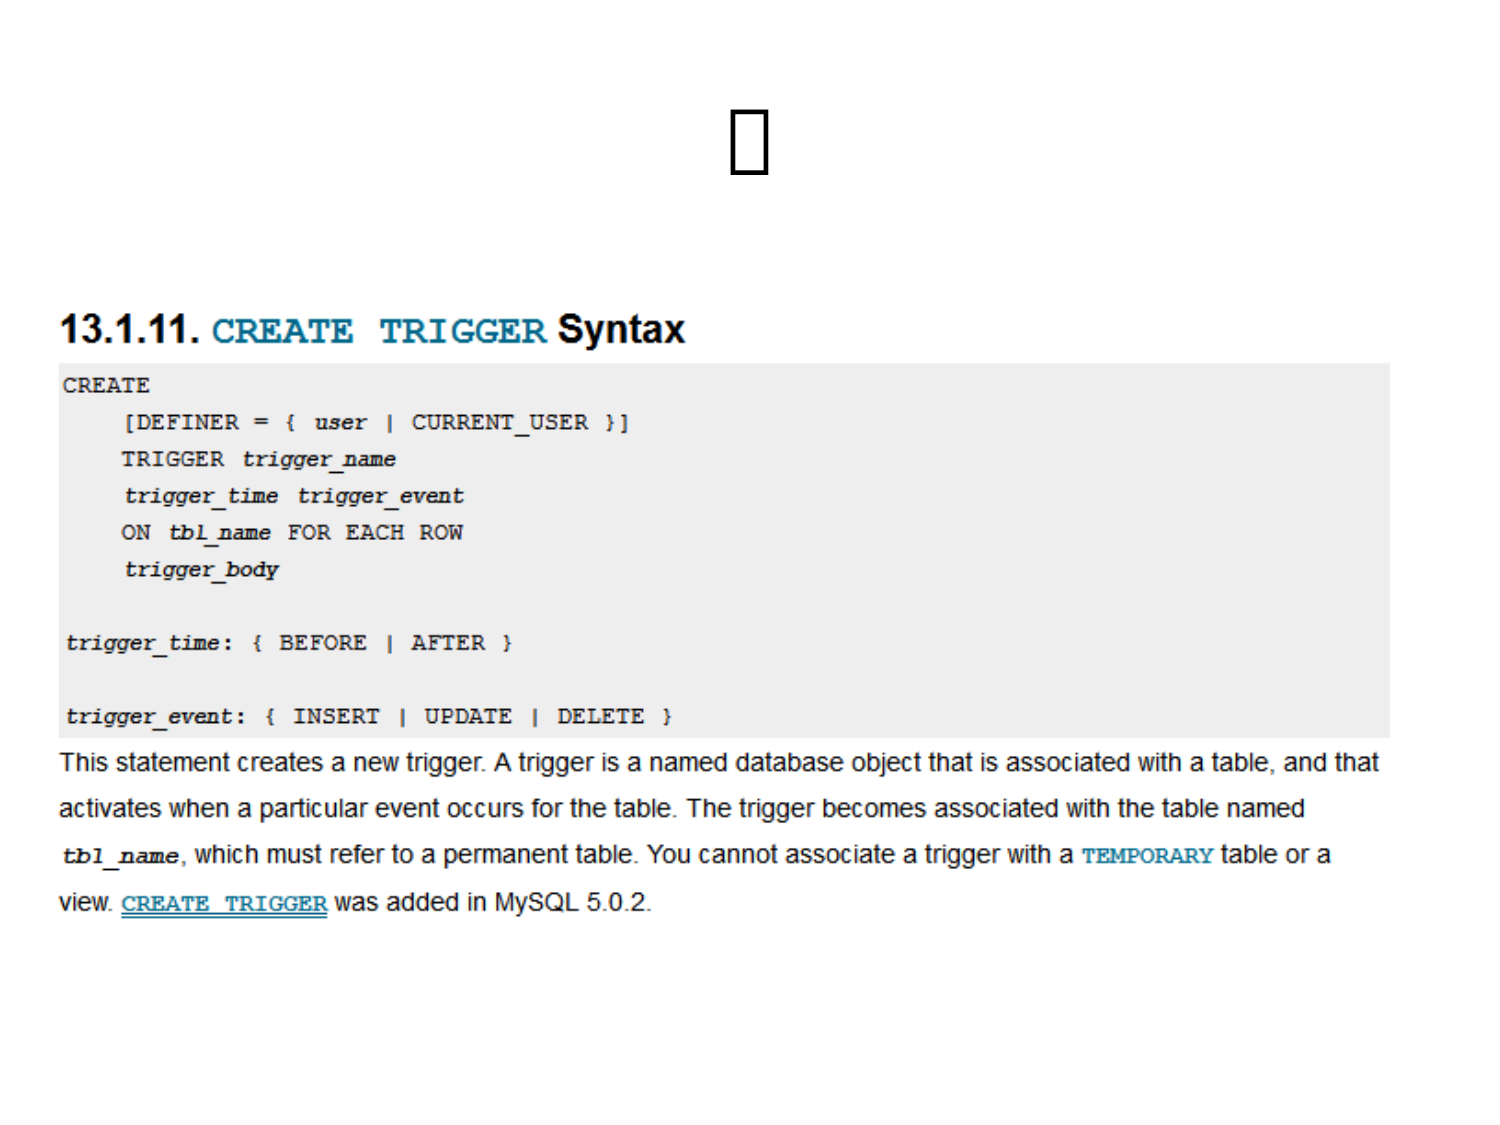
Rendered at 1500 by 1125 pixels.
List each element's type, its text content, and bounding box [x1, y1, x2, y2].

picture [50, 279, 1429, 938]
title  [75, 45, 1425, 233]
